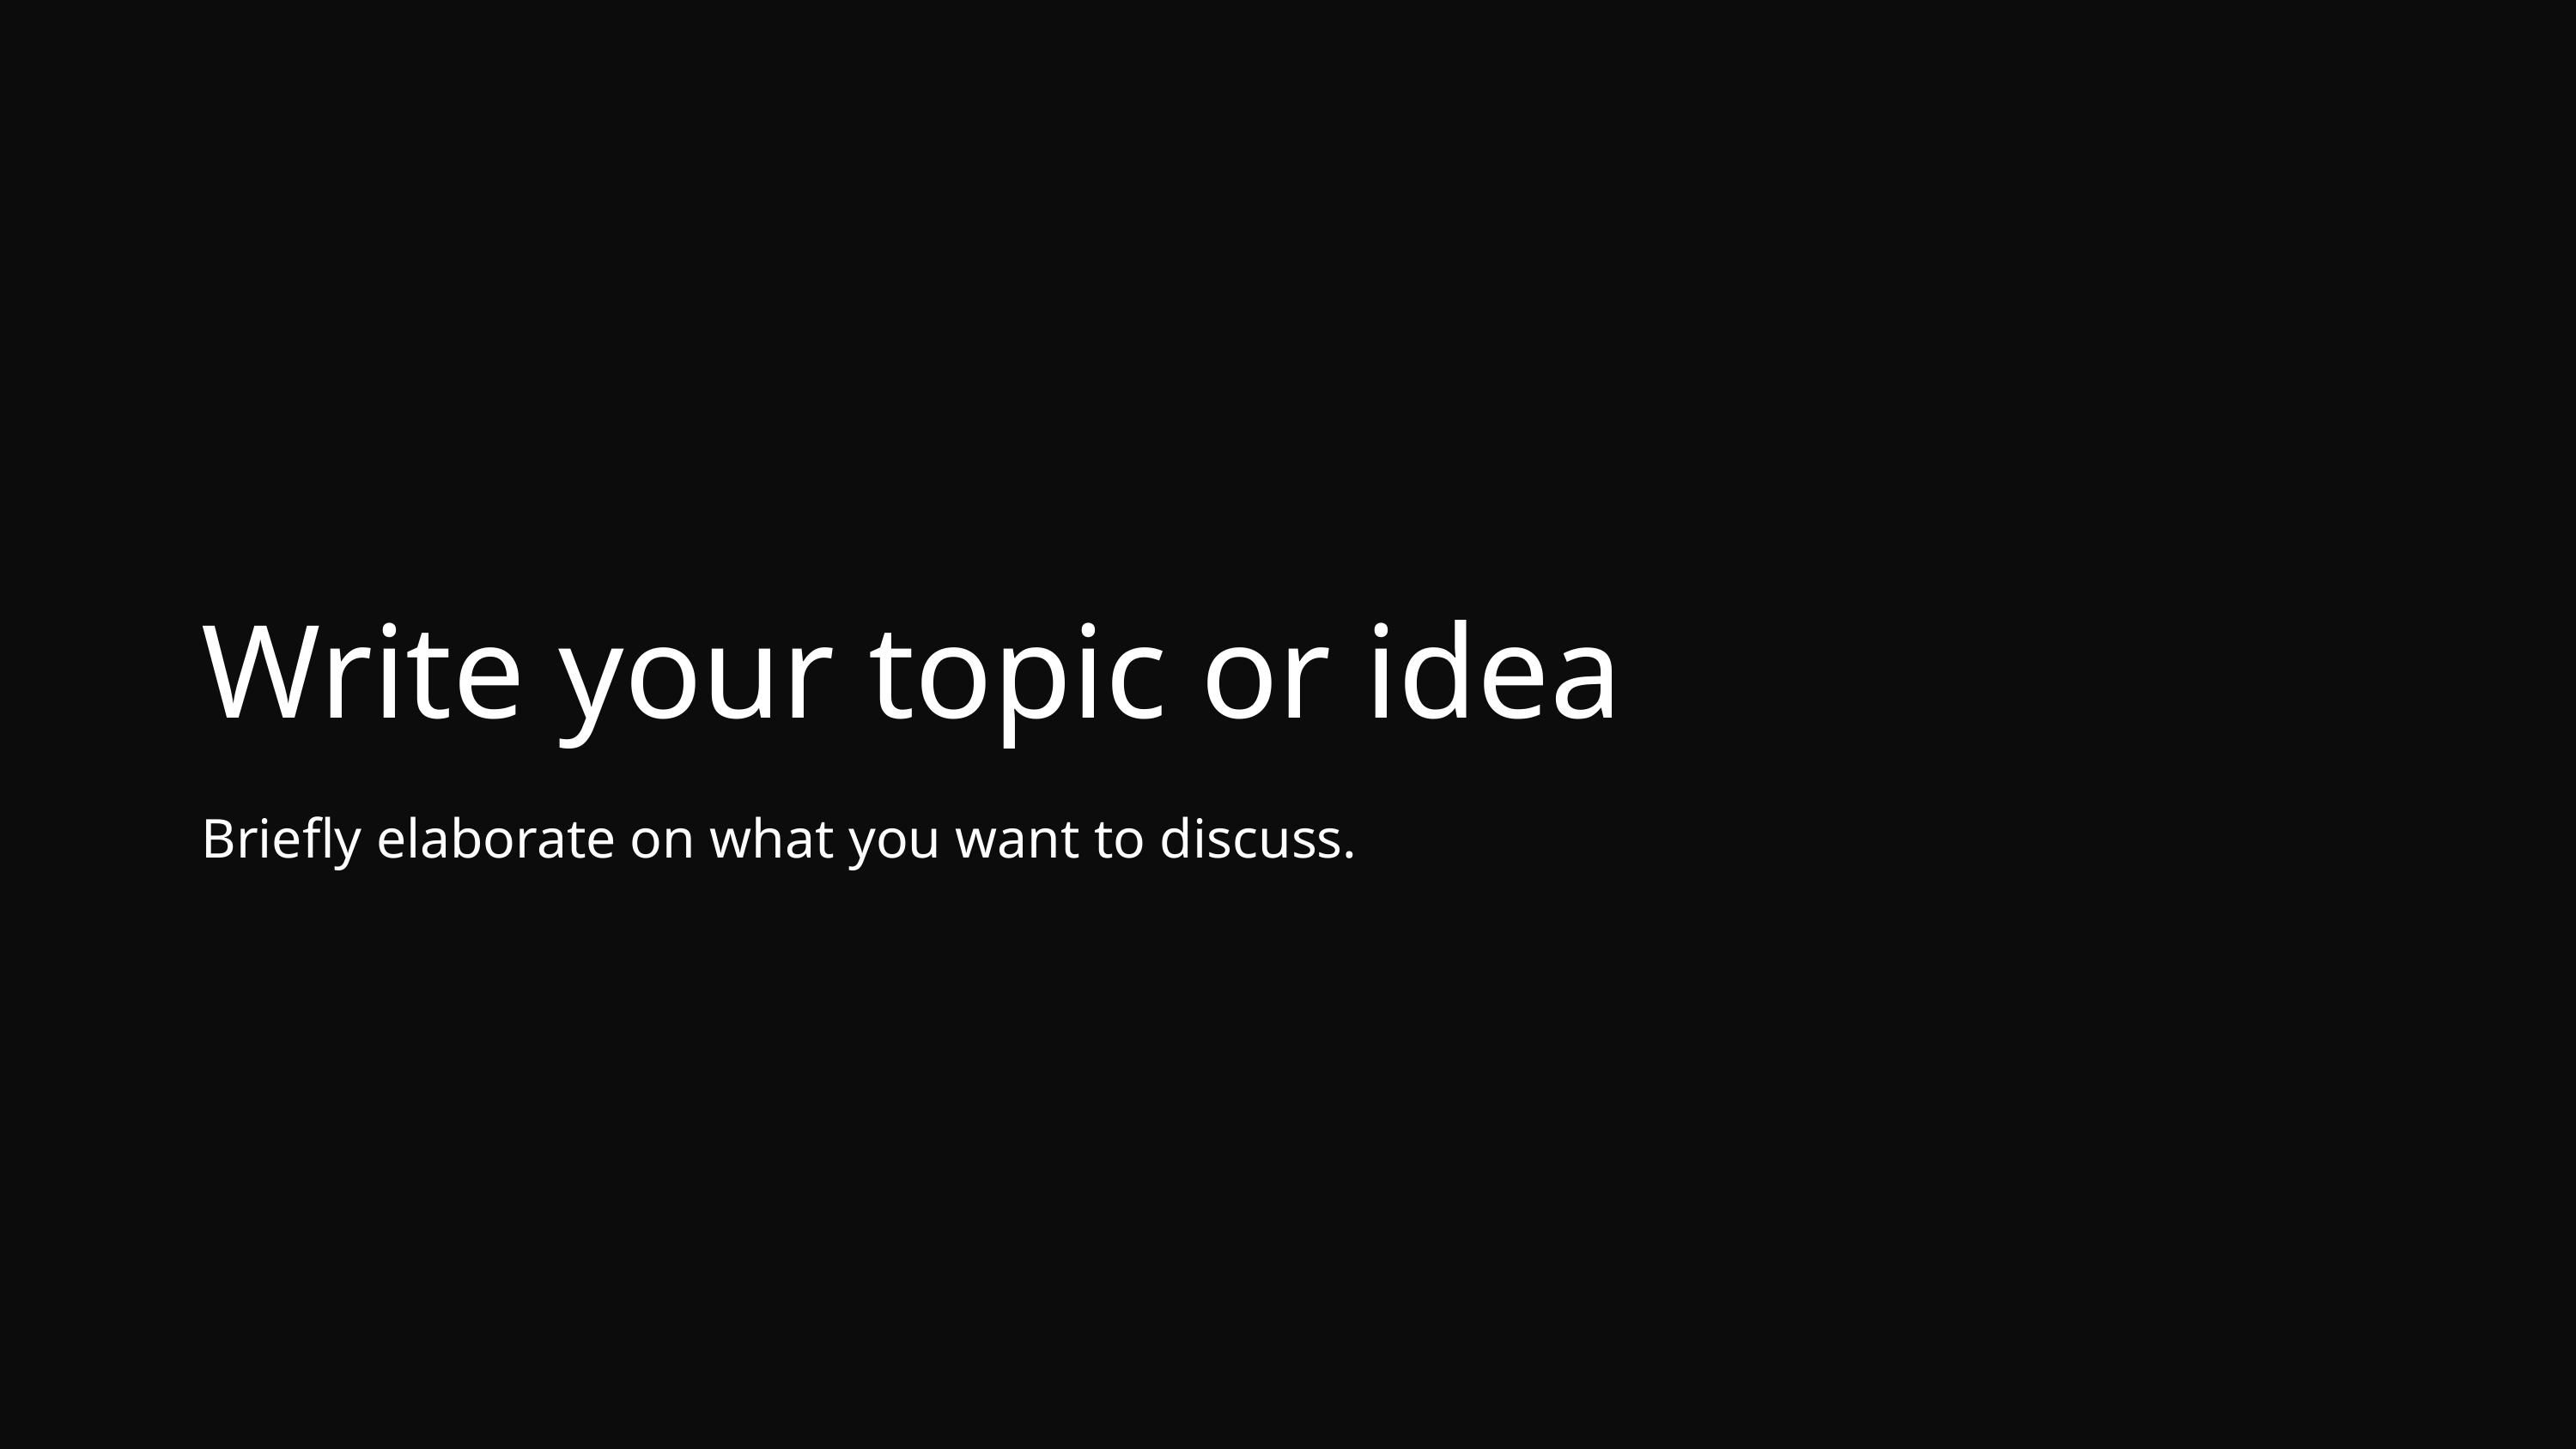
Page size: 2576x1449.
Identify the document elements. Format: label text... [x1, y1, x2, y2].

text_box Write your topic or idea [201, 563, 2375, 744]
text_box Briefly elaborate on what you want to discuss. [201, 793, 2038, 870]
